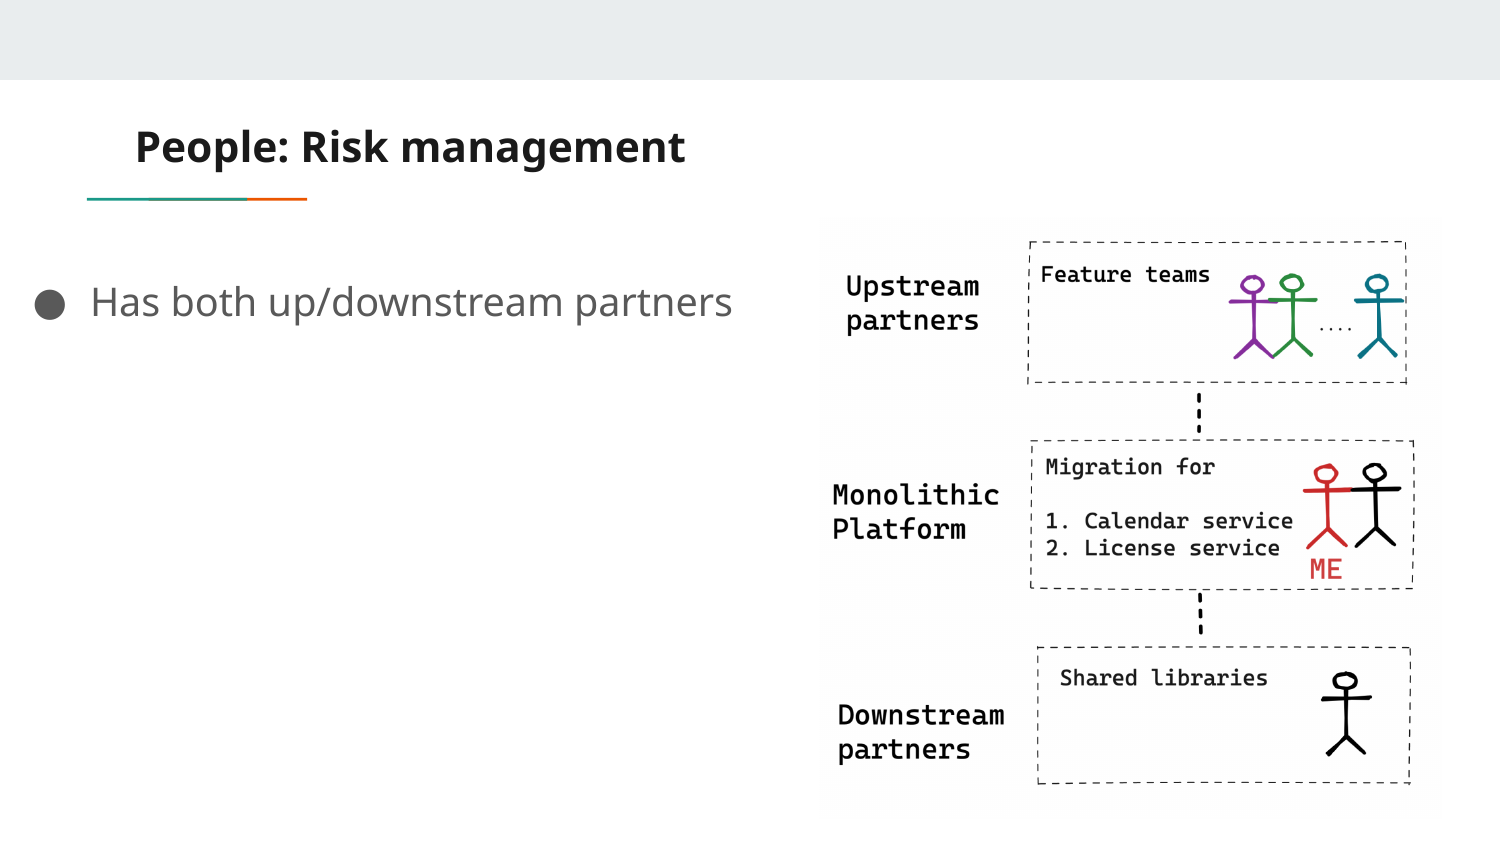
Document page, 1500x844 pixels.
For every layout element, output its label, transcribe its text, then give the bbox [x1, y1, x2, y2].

list Has both up/downstream partners [0, 254, 795, 706]
title People: Risk management [119, 105, 1465, 193]
picture [819, 217, 1442, 819]
